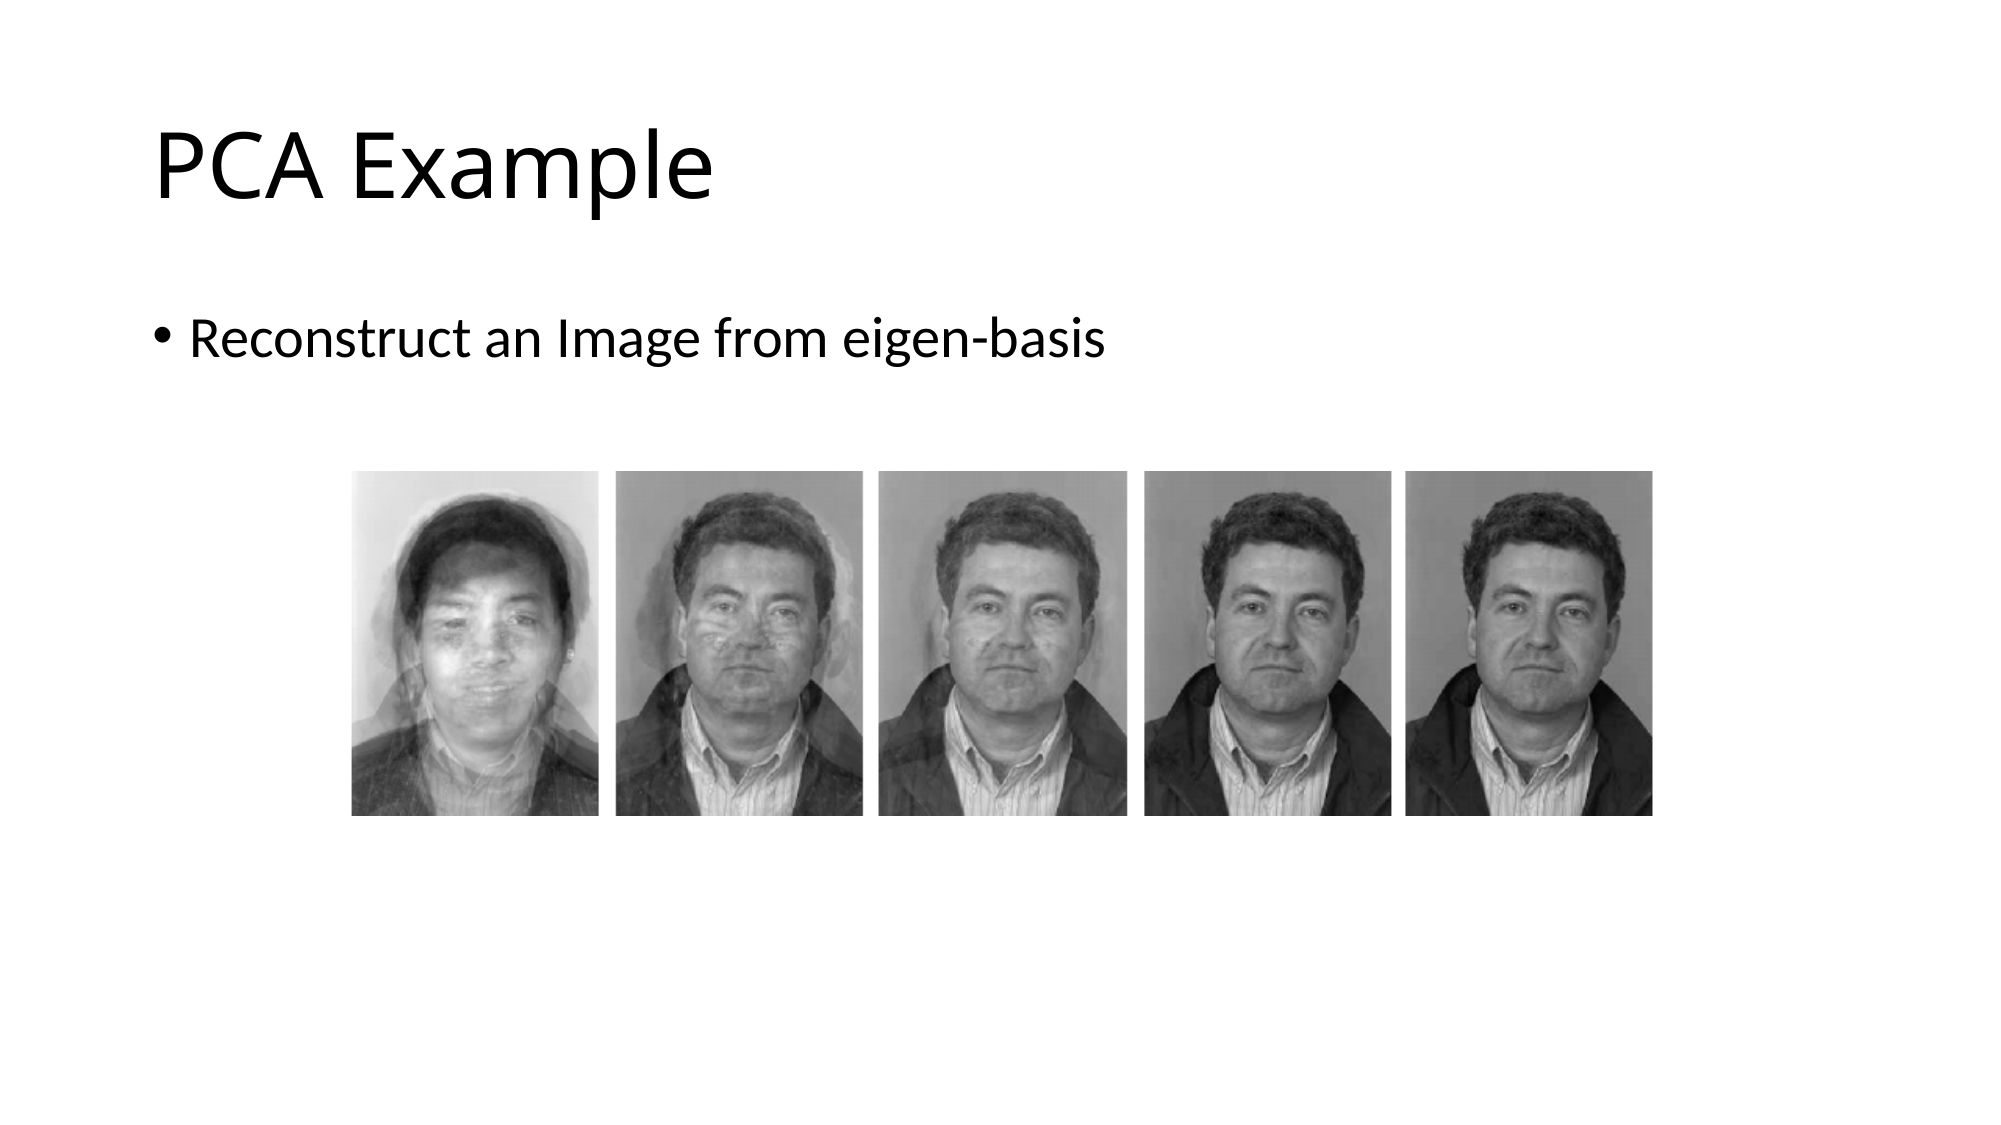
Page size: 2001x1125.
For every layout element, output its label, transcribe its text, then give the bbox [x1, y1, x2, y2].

list Reconstruct an Image from eigen-basis [137, 299, 1863, 1014]
title PCA Example [137, 59, 1863, 278]
picture [341, 471, 1659, 816]
